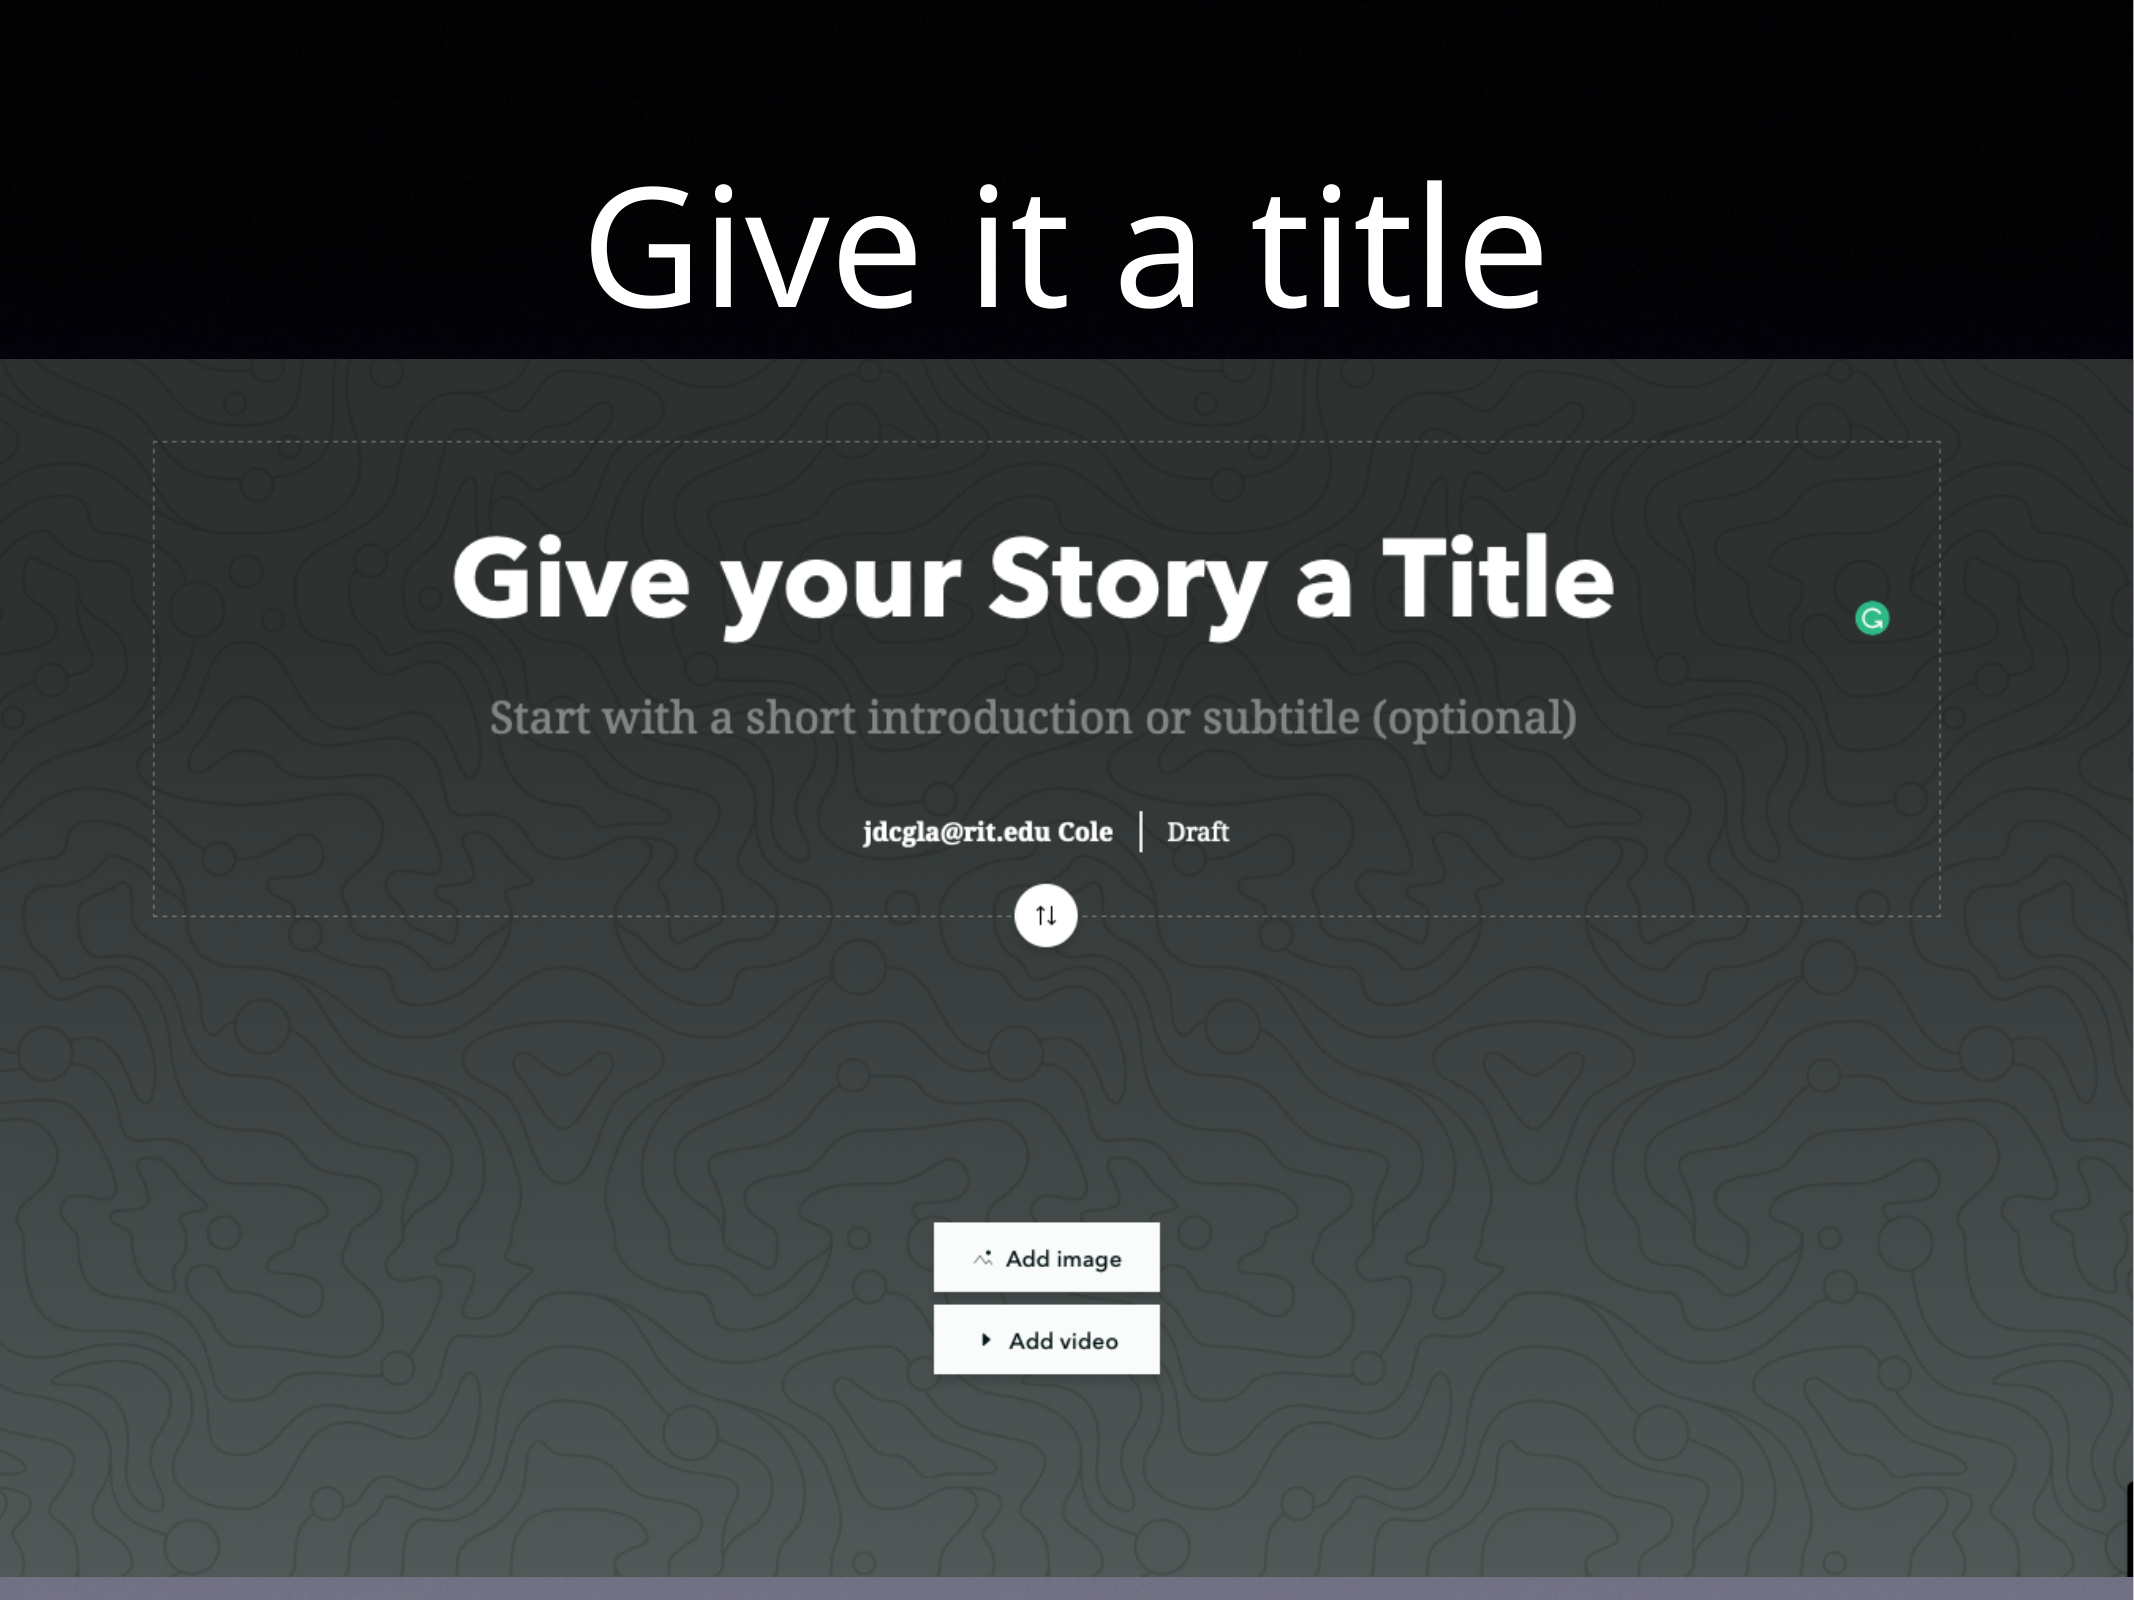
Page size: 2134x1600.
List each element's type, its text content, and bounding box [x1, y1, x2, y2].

picture [0, 0, 2134, 1600]
title Give it a title [155, 66, 1978, 348]
